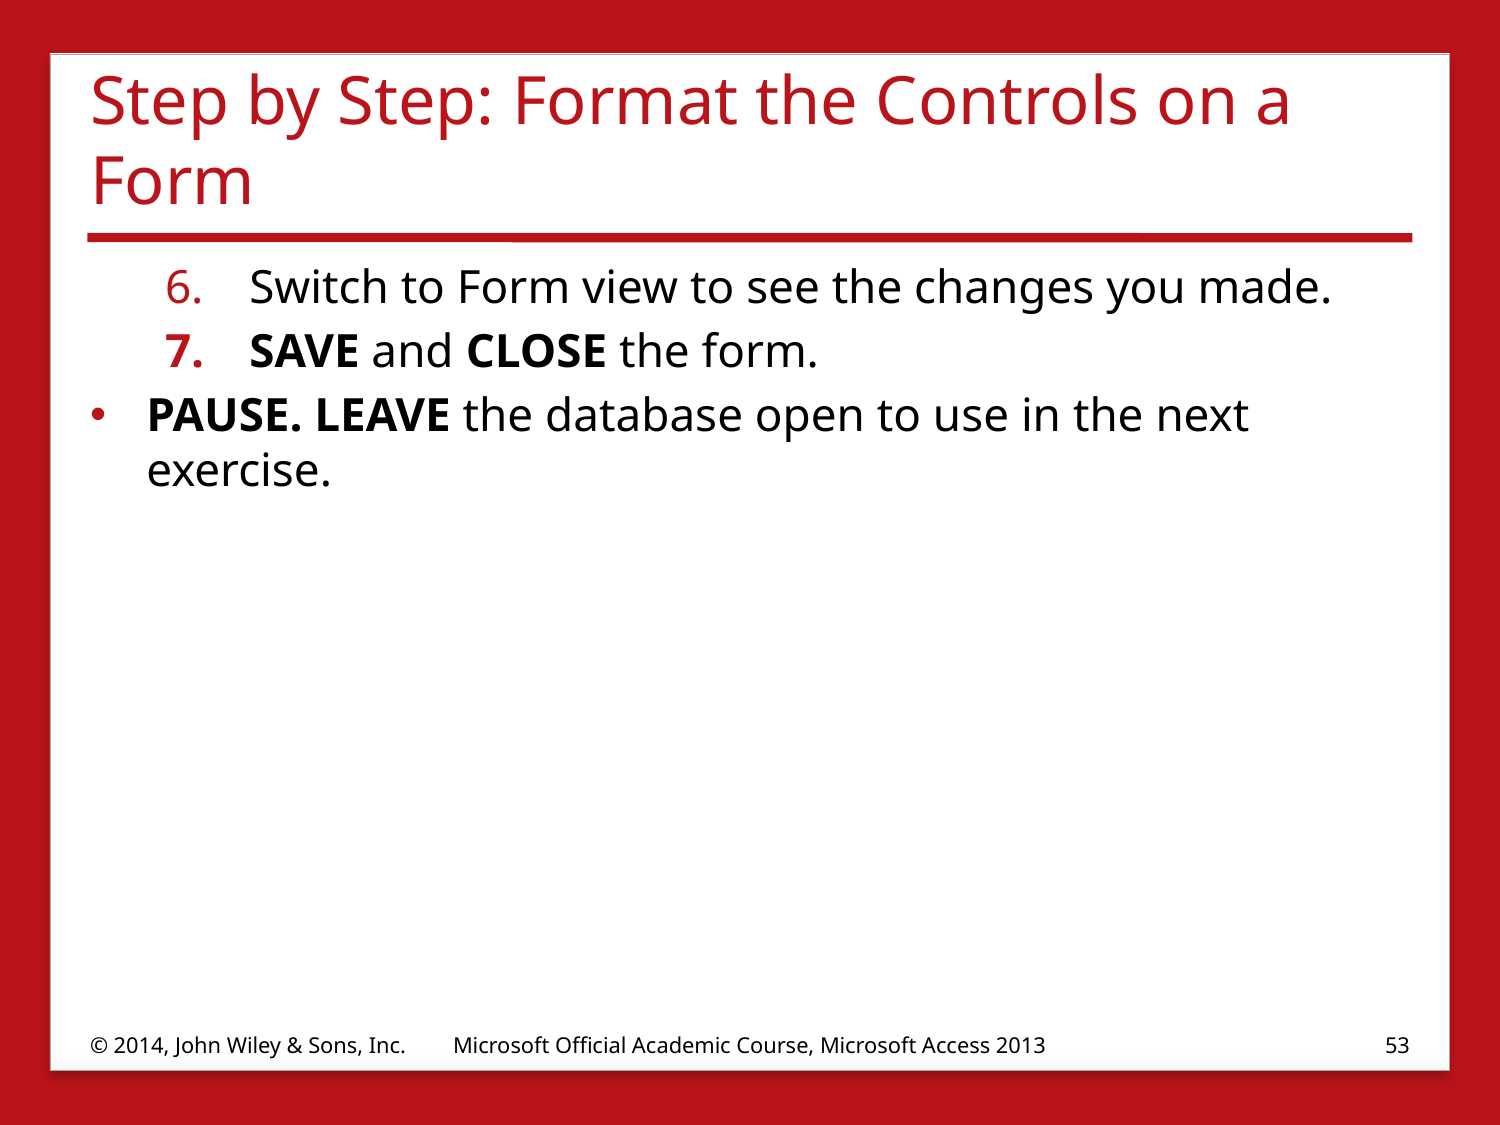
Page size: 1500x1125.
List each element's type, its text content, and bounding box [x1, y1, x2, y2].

footer Microsoft Official Academic Course, Microsoft Access 2013 [431, 1024, 1069, 1103]
list Switch to Form view to see the changes you made. SAVE and CLOSE the form. PAUSE. LEAVE the database open to use in the next exercise. [75, 249, 1425, 1063]
slide_number 53 [1074, 1024, 1426, 1103]
title Step by Step: Format the Controls on a Form [74, 74, 1426, 226]
slide_number © 2014, John Wiley & Sons, Inc. [74, 1024, 426, 1103]
